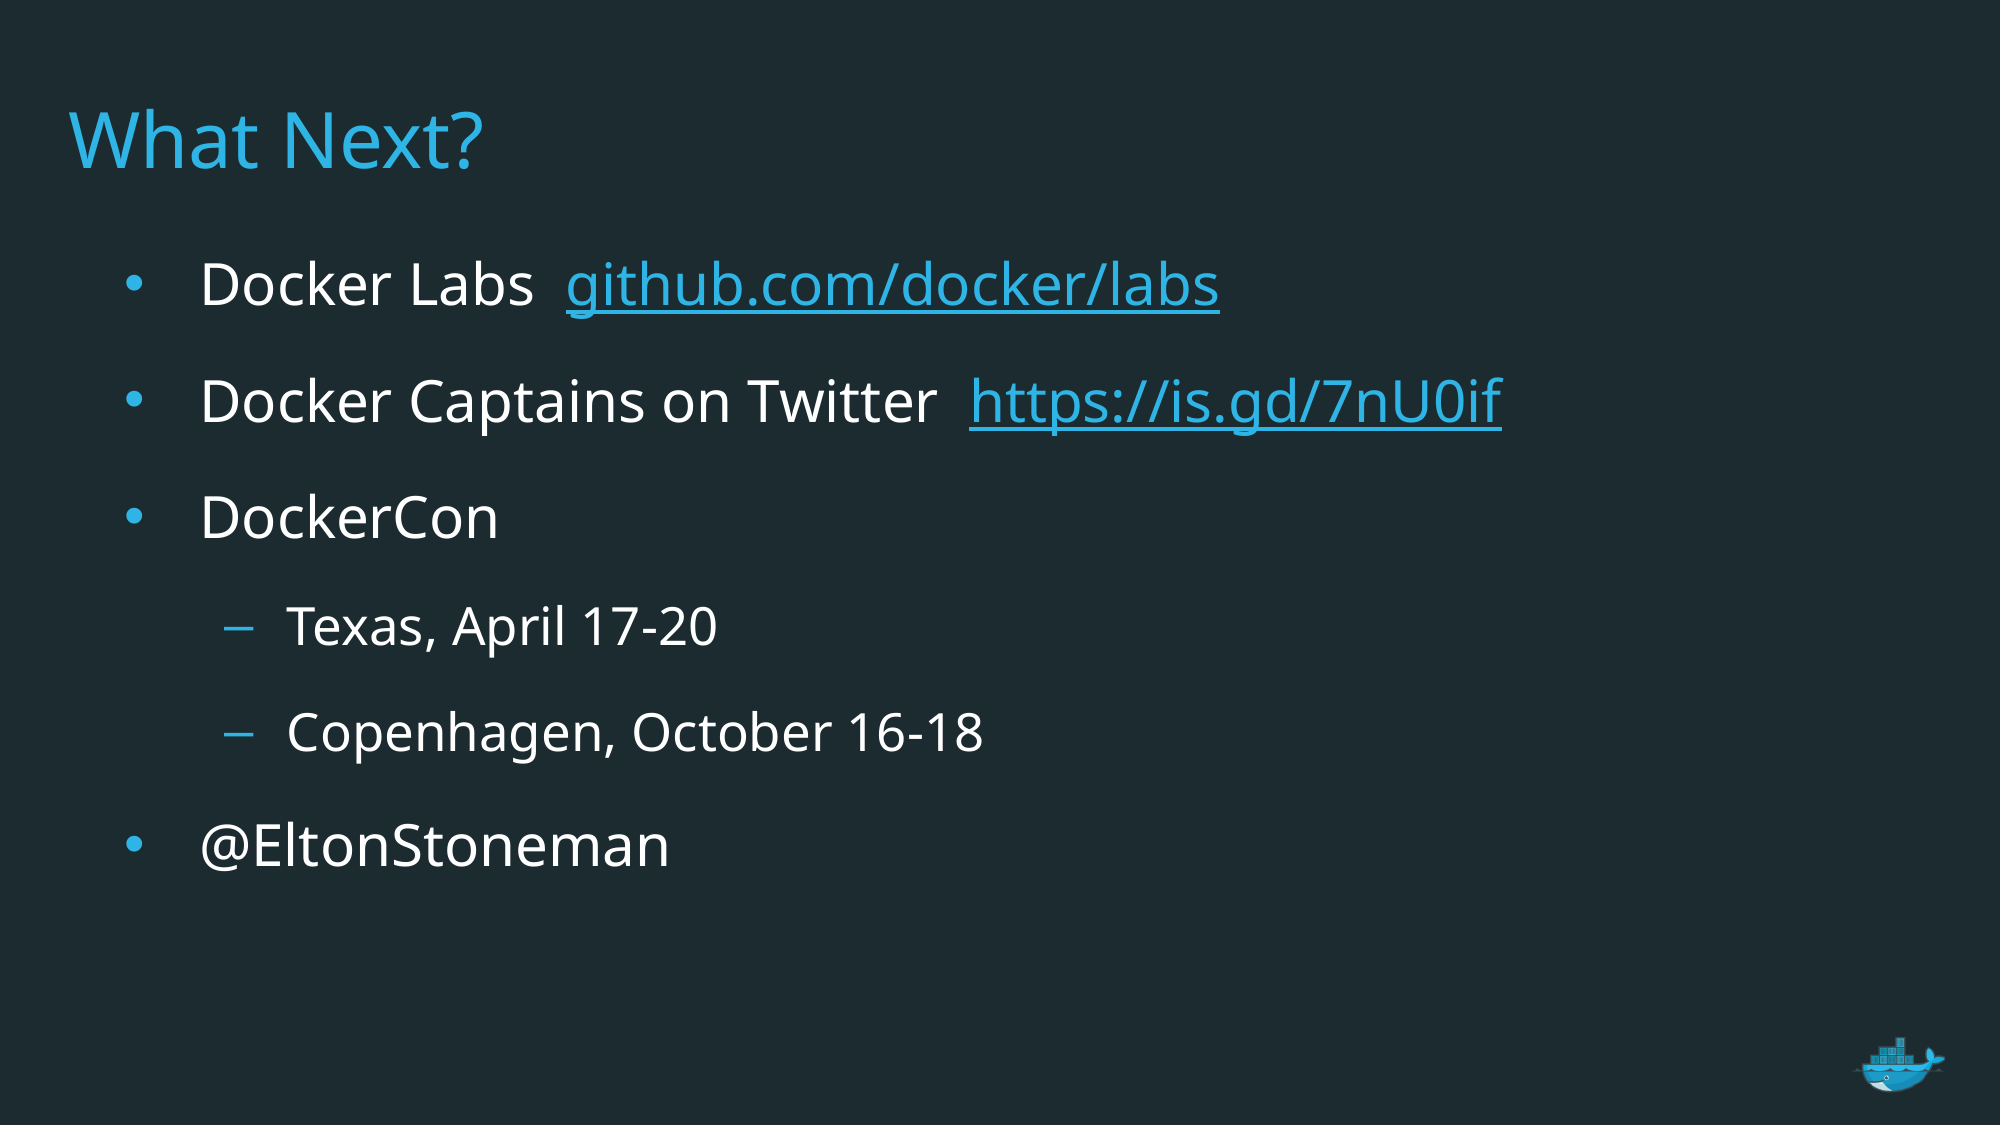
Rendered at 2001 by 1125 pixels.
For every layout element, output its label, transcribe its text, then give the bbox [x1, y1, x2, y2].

picture [1850, 1037, 1946, 1094]
list Docker Labs github.com/docker/labs Docker Captains on Twitter https://is.gd/7nU0if DockerCon Texas, April 17-20 Copenhagen, October 16-18 @EltonStoneman [109, 204, 2000, 915]
list What Next? [53, 83, 1954, 184]
